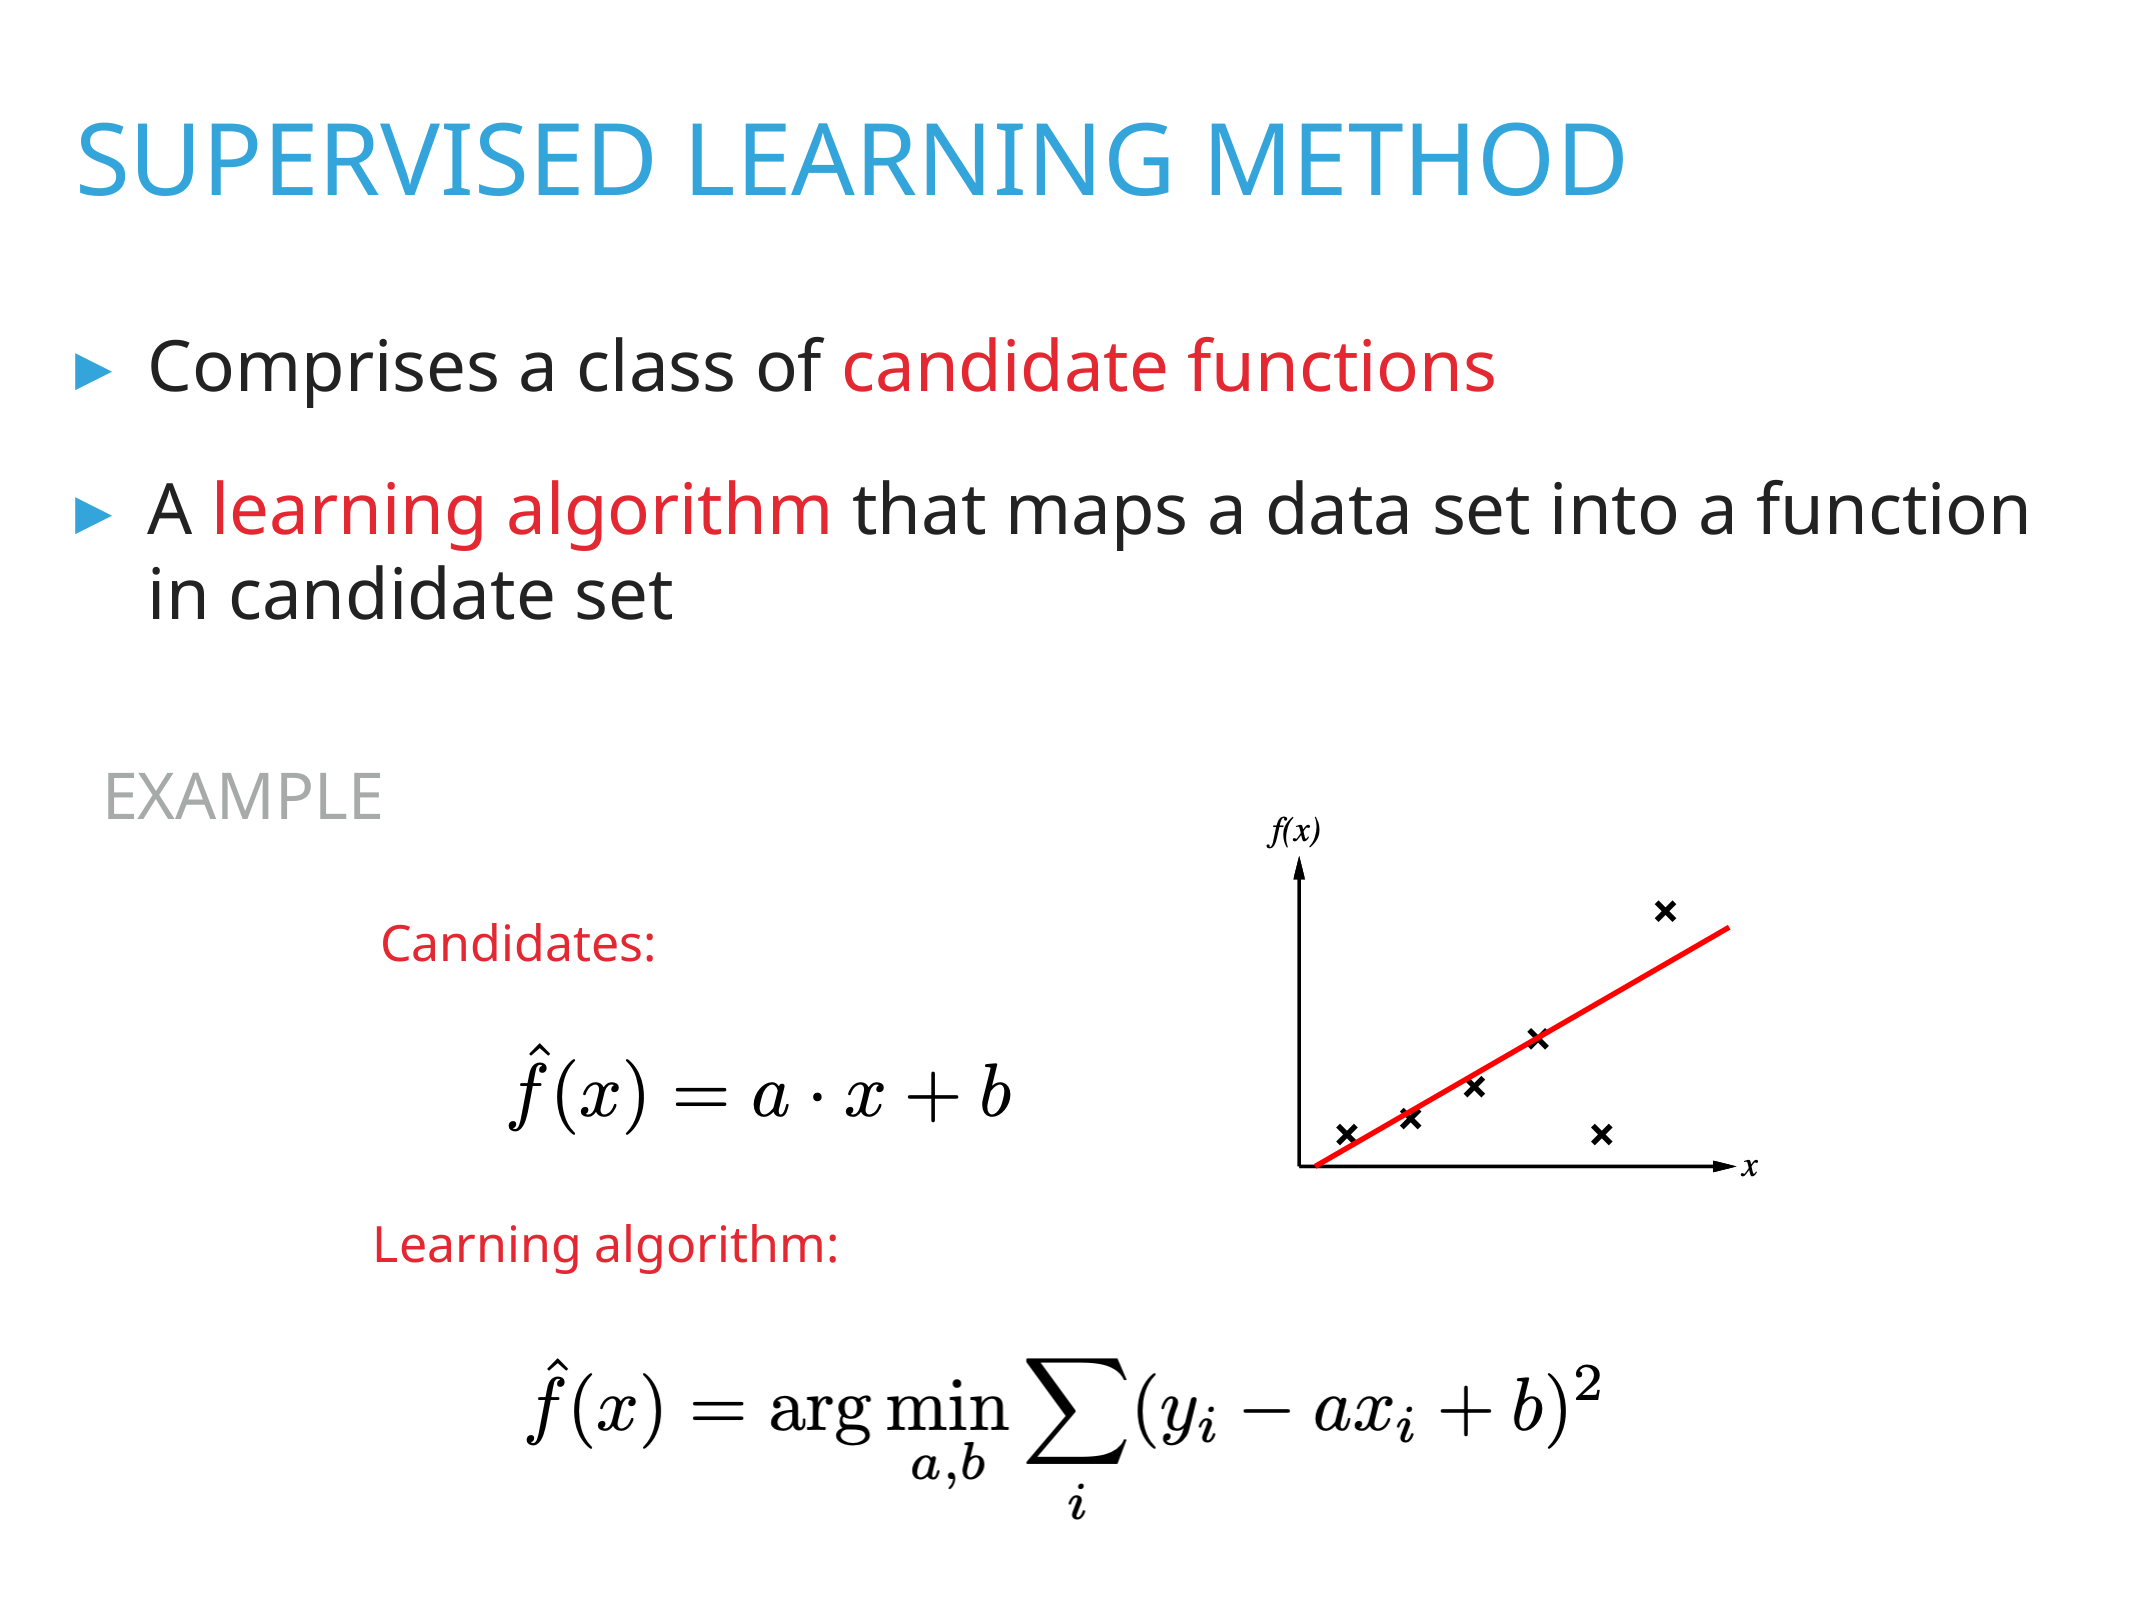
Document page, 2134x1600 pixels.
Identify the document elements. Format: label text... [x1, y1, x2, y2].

picture [526, 1358, 1600, 1521]
text_box Learning algorithm: [364, 1204, 849, 1282]
text_box Example [93, 742, 2040, 861]
text_box Comprises a class of candidate functions A learning algorithm that maps a data set into a function in candidate set [66, 312, 2067, 1315]
picture [508, 1043, 1011, 1135]
text_box Candidates: [371, 903, 666, 980]
picture [1265, 809, 1762, 1191]
text_box supervised learning method [66, 110, 2067, 229]
